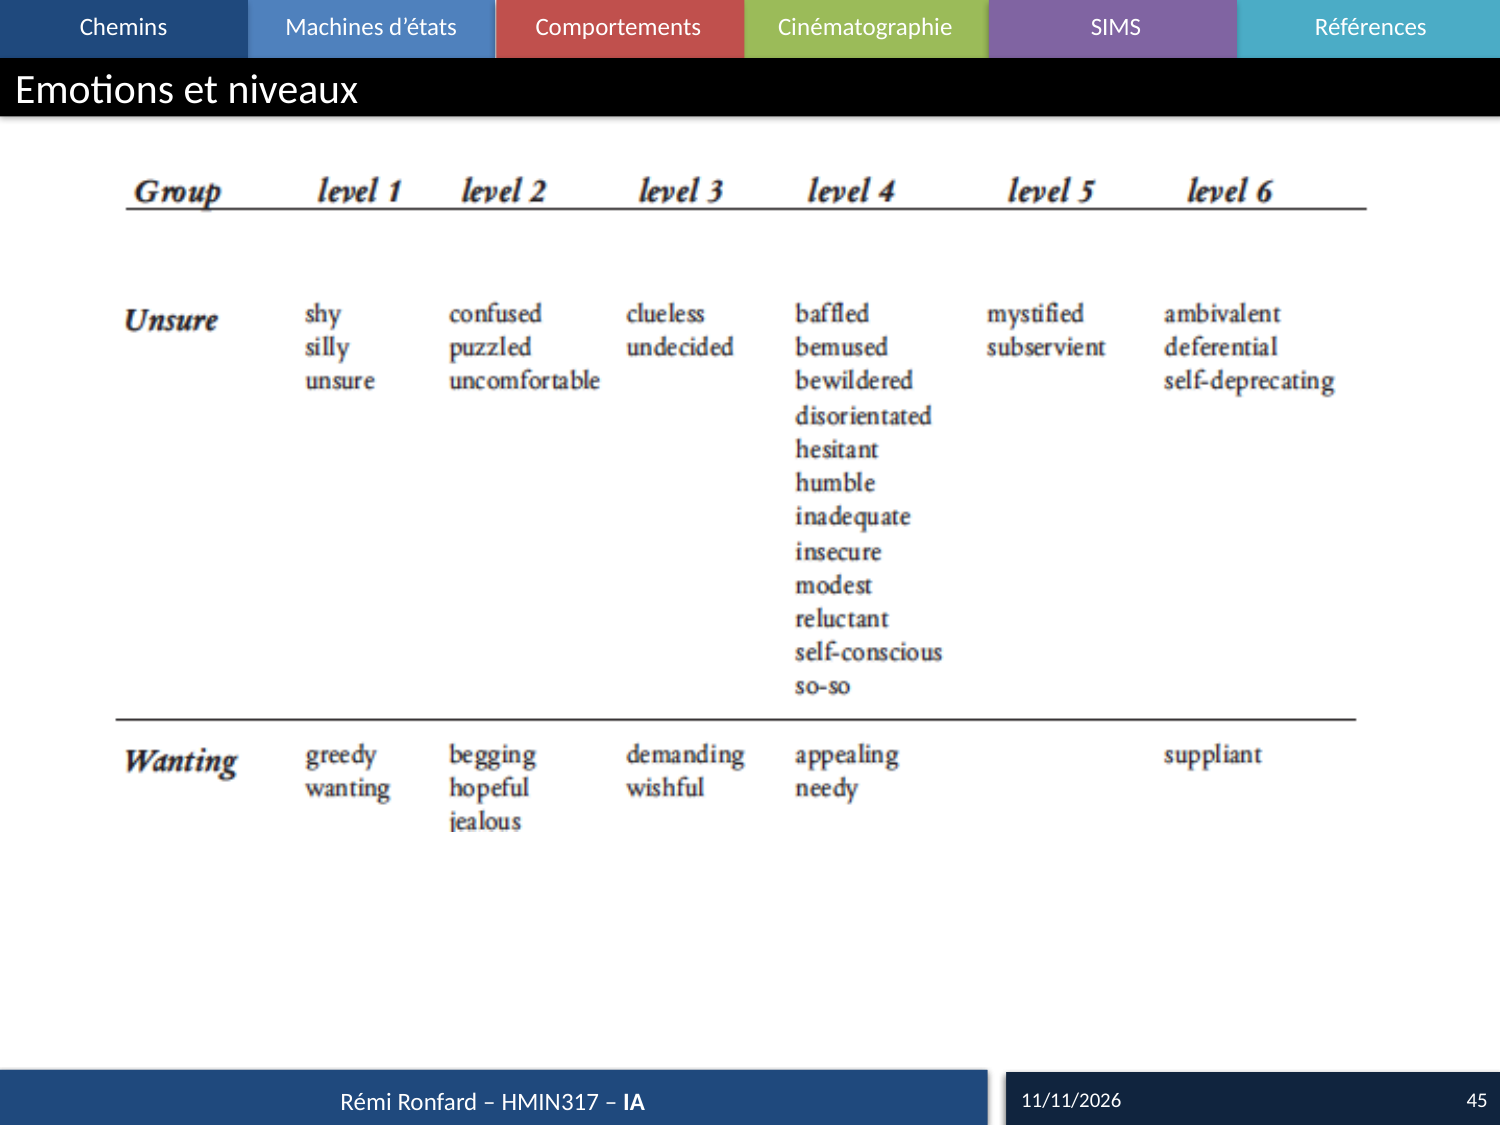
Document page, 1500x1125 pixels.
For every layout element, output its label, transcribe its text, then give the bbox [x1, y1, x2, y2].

footer Rémi Ronfard – HMIN317 – IA [0, 1072, 988, 1125]
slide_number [1006, 1070, 1153, 1125]
title Emotions et niveaux [0, 58, 1500, 117]
slide_number 45 [1153, 1071, 1500, 1125]
picture [110, 291, 1388, 832]
picture [114, 153, 1384, 222]
